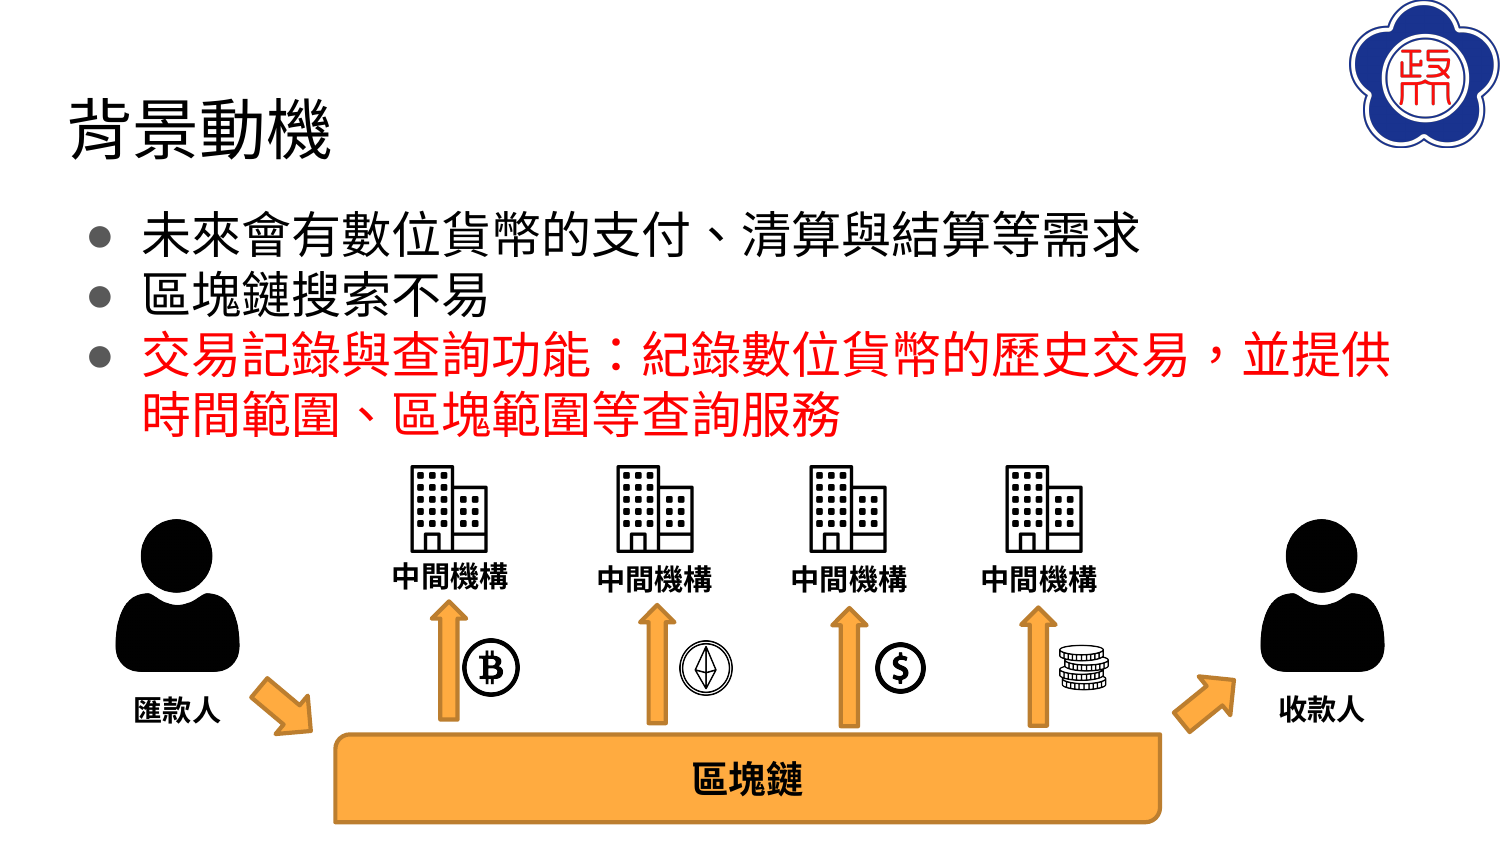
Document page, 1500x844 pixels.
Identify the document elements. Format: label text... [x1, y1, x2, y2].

picture [1349, 0, 1500, 148]
title 背景動機 [51, 72, 1449, 167]
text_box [103, 464, 1397, 823]
list 未來會有數位貨幣的支付、清算與結算等需求 區塊鏈搜索不易 交易記錄與查詢功能：紀錄數位貨幣的歷史交易，並提供時間範圍、區塊範圍等查詢服務 [51, 189, 1449, 801]
